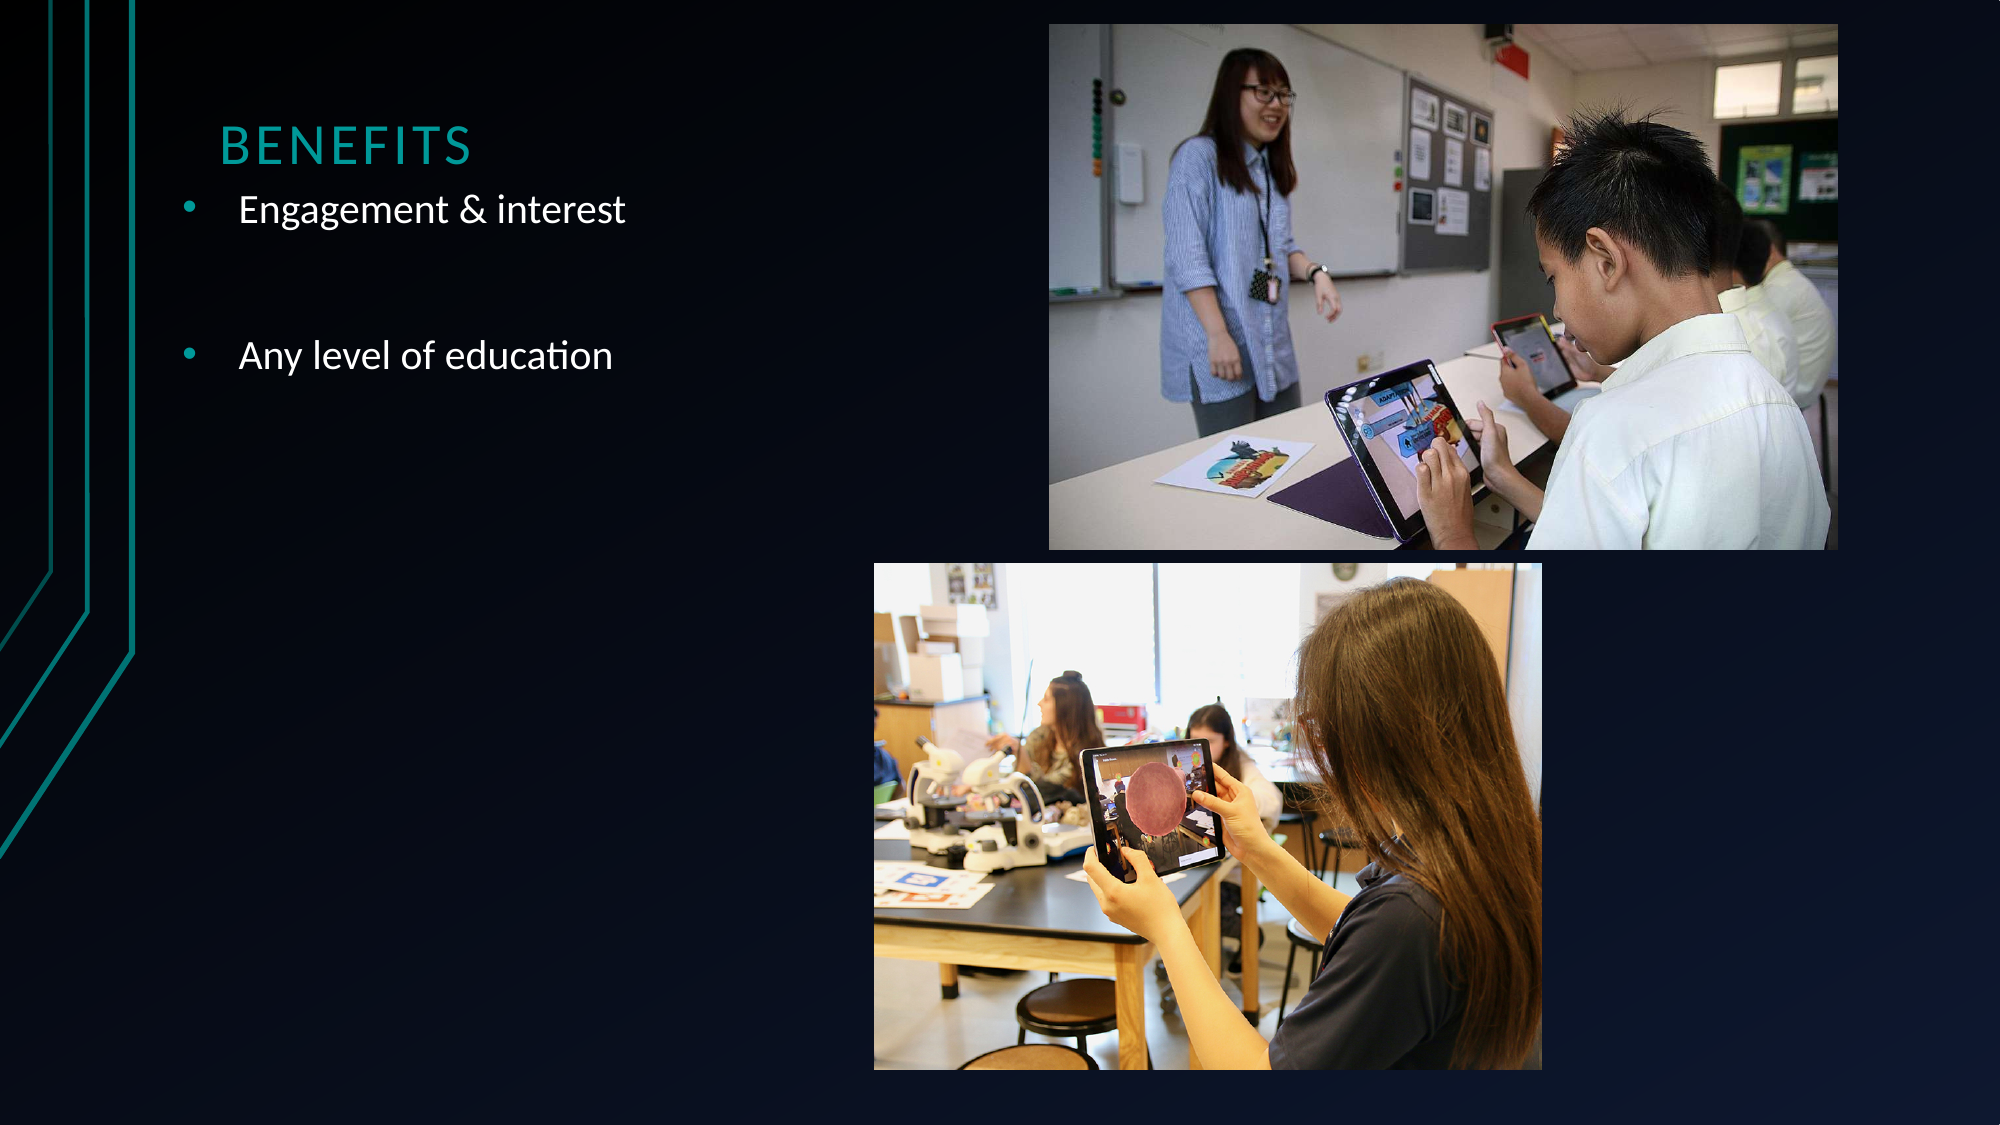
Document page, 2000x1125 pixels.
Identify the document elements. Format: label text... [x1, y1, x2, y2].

list Engagement & interest Any level of education [162, 181, 829, 1088]
picture [874, 563, 1542, 1070]
picture [1049, 24, 1838, 550]
title BENEFITS [199, 95, 867, 188]
